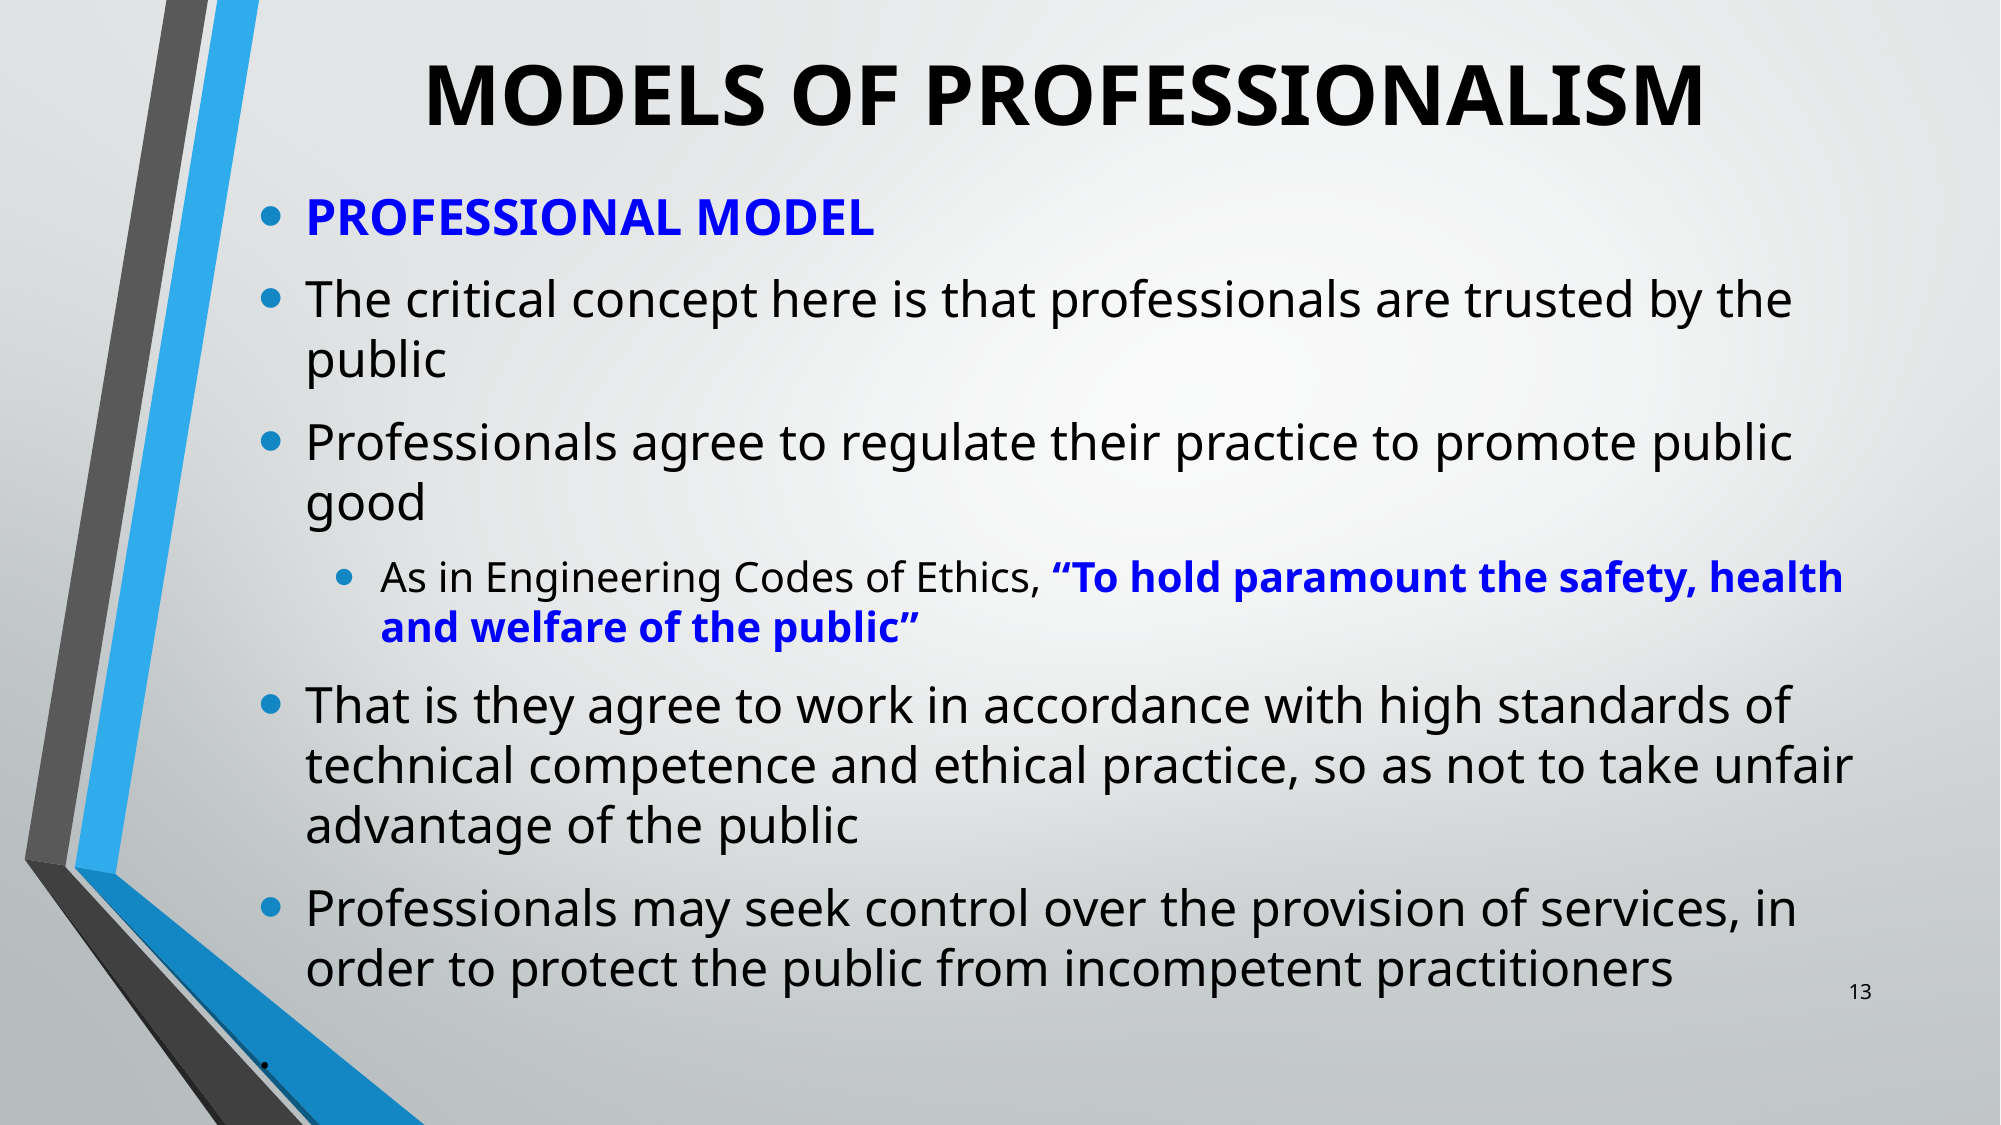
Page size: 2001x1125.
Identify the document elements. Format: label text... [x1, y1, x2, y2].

slide_number 13 [1796, 962, 1887, 1023]
title MODELS OF PROFESSIONALISM [243, 37, 1887, 148]
list PROFESSIONAL MODEL The critical concept here is that professionals are trusted by the public Professionals agree to regulate their practice to promote public good As in Engineering Codes of Ethics, “To hold paramount the safety, health and welfare of the public” That is they agree to work in accordance with high standards of technical competence and ethical practice, so as not to take unfair advantage of the public Professionals may seek control over the provision of services, in order to protect the public from incompetent practitioners . [243, 166, 1887, 1098]
